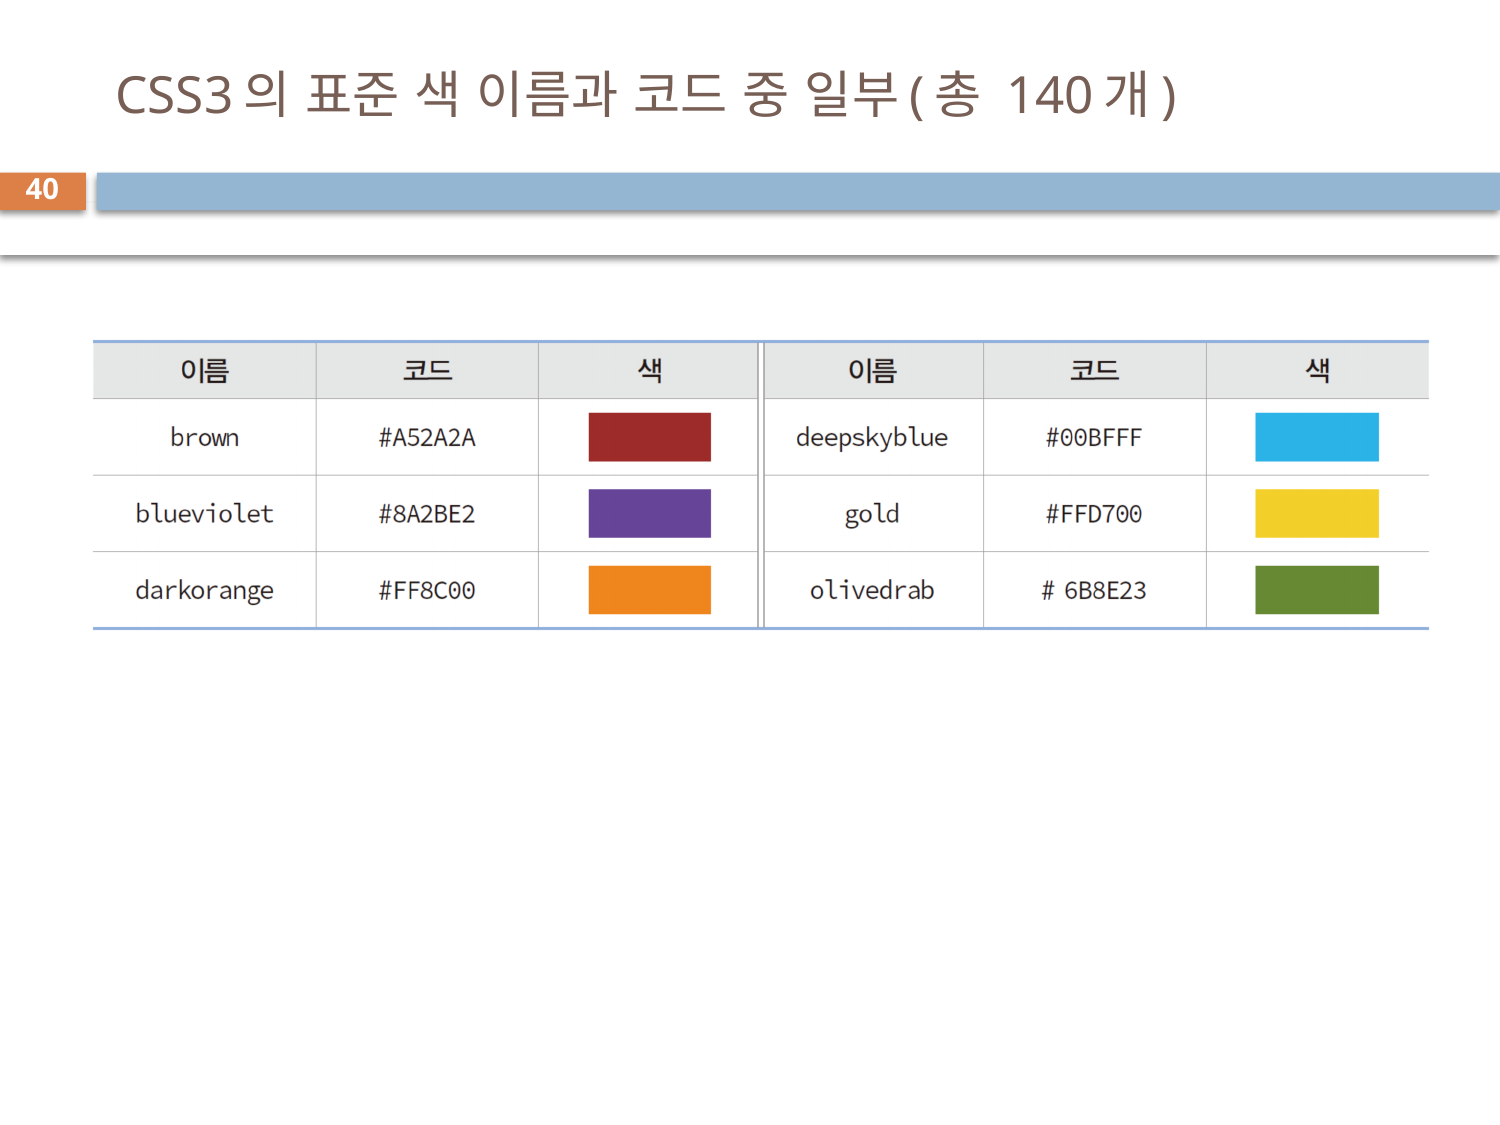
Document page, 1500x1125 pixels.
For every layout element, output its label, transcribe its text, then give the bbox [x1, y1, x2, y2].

slide_number 40 [0, 170, 87, 211]
title CSS3의 표준 색 이름과 코드 중 일부(총 140개) [100, 37, 1438, 149]
picture [91, 337, 1436, 634]
